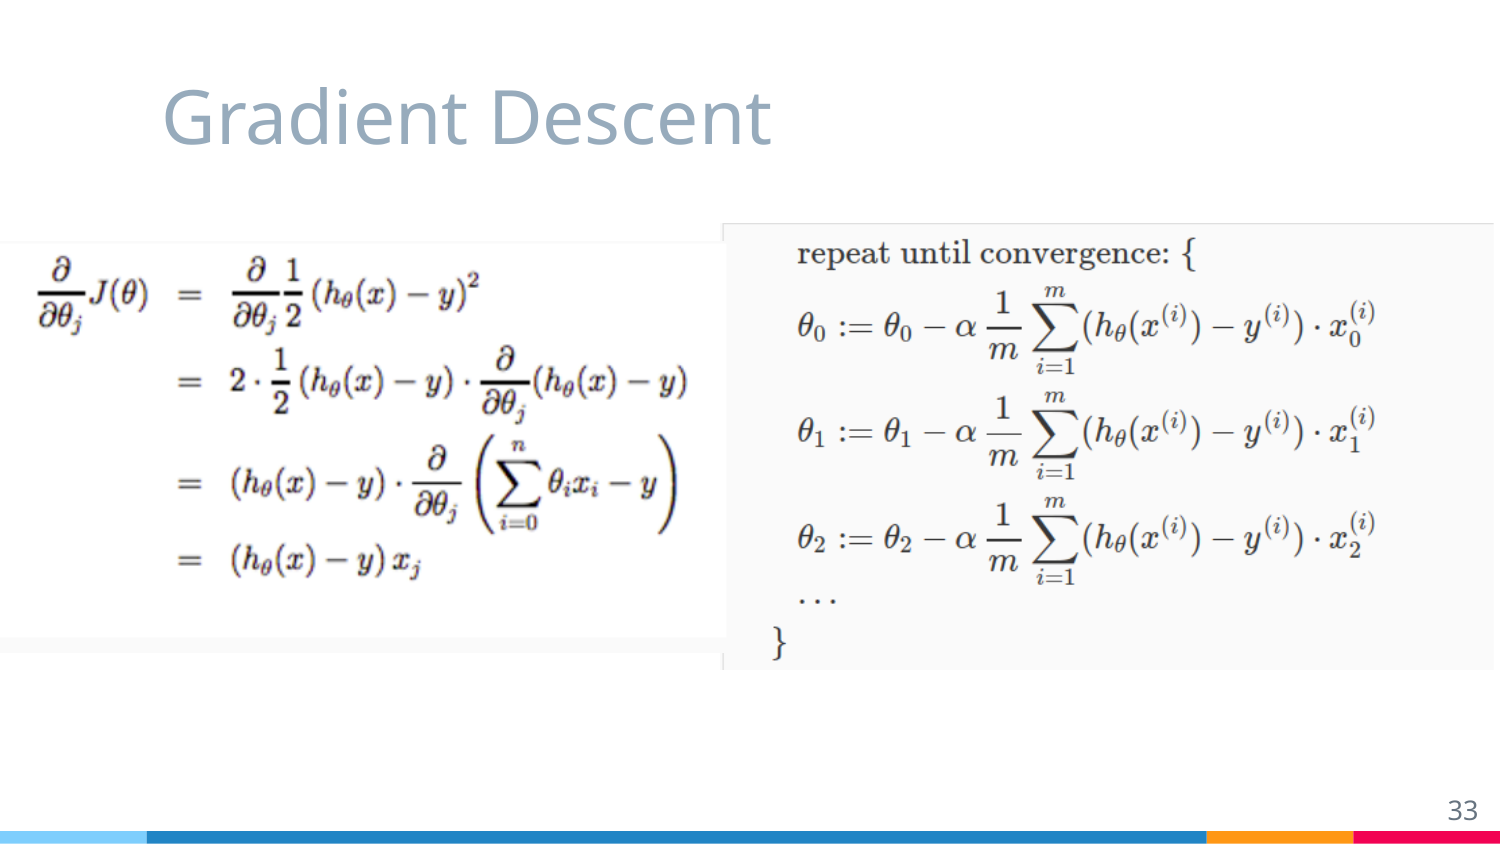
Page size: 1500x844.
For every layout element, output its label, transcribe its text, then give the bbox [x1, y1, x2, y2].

title Gradient Descent [146, 33, 1207, 175]
picture [0, 223, 1494, 671]
slide_number ‹#› [1403, 779, 1494, 844]
